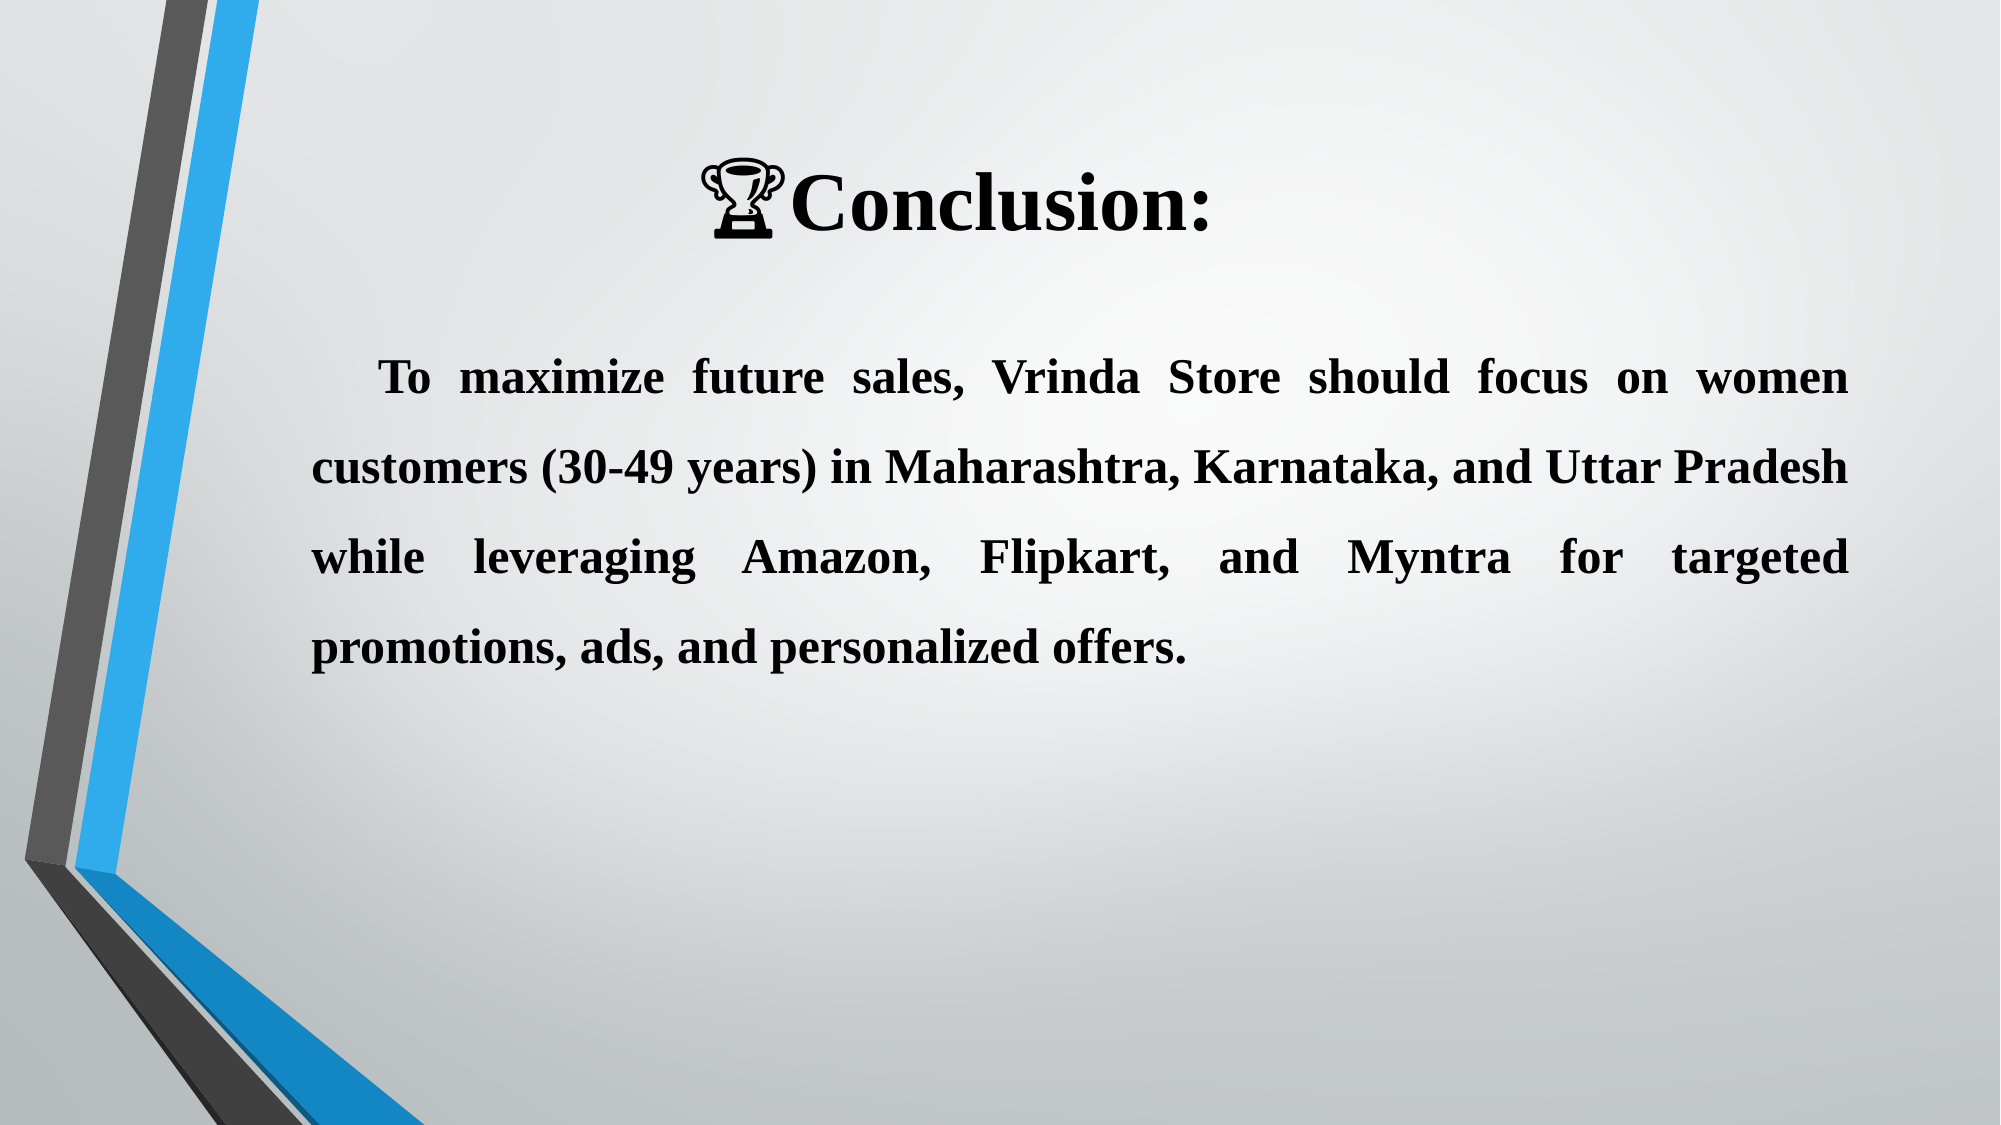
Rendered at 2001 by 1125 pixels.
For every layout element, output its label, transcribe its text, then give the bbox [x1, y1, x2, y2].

title 🏆Conclusion: [243, 115, 1671, 278]
list ✅ To maximize future sales, Vrinda Store should focus on women customers (30-49 years) in Maharashtra, Karnataka, and Uttar Pradesh while leveraging Amazon, Flipkart, and Myntra for targeted promotions, ads, and personalized offers. [221, 306, 1865, 819]
